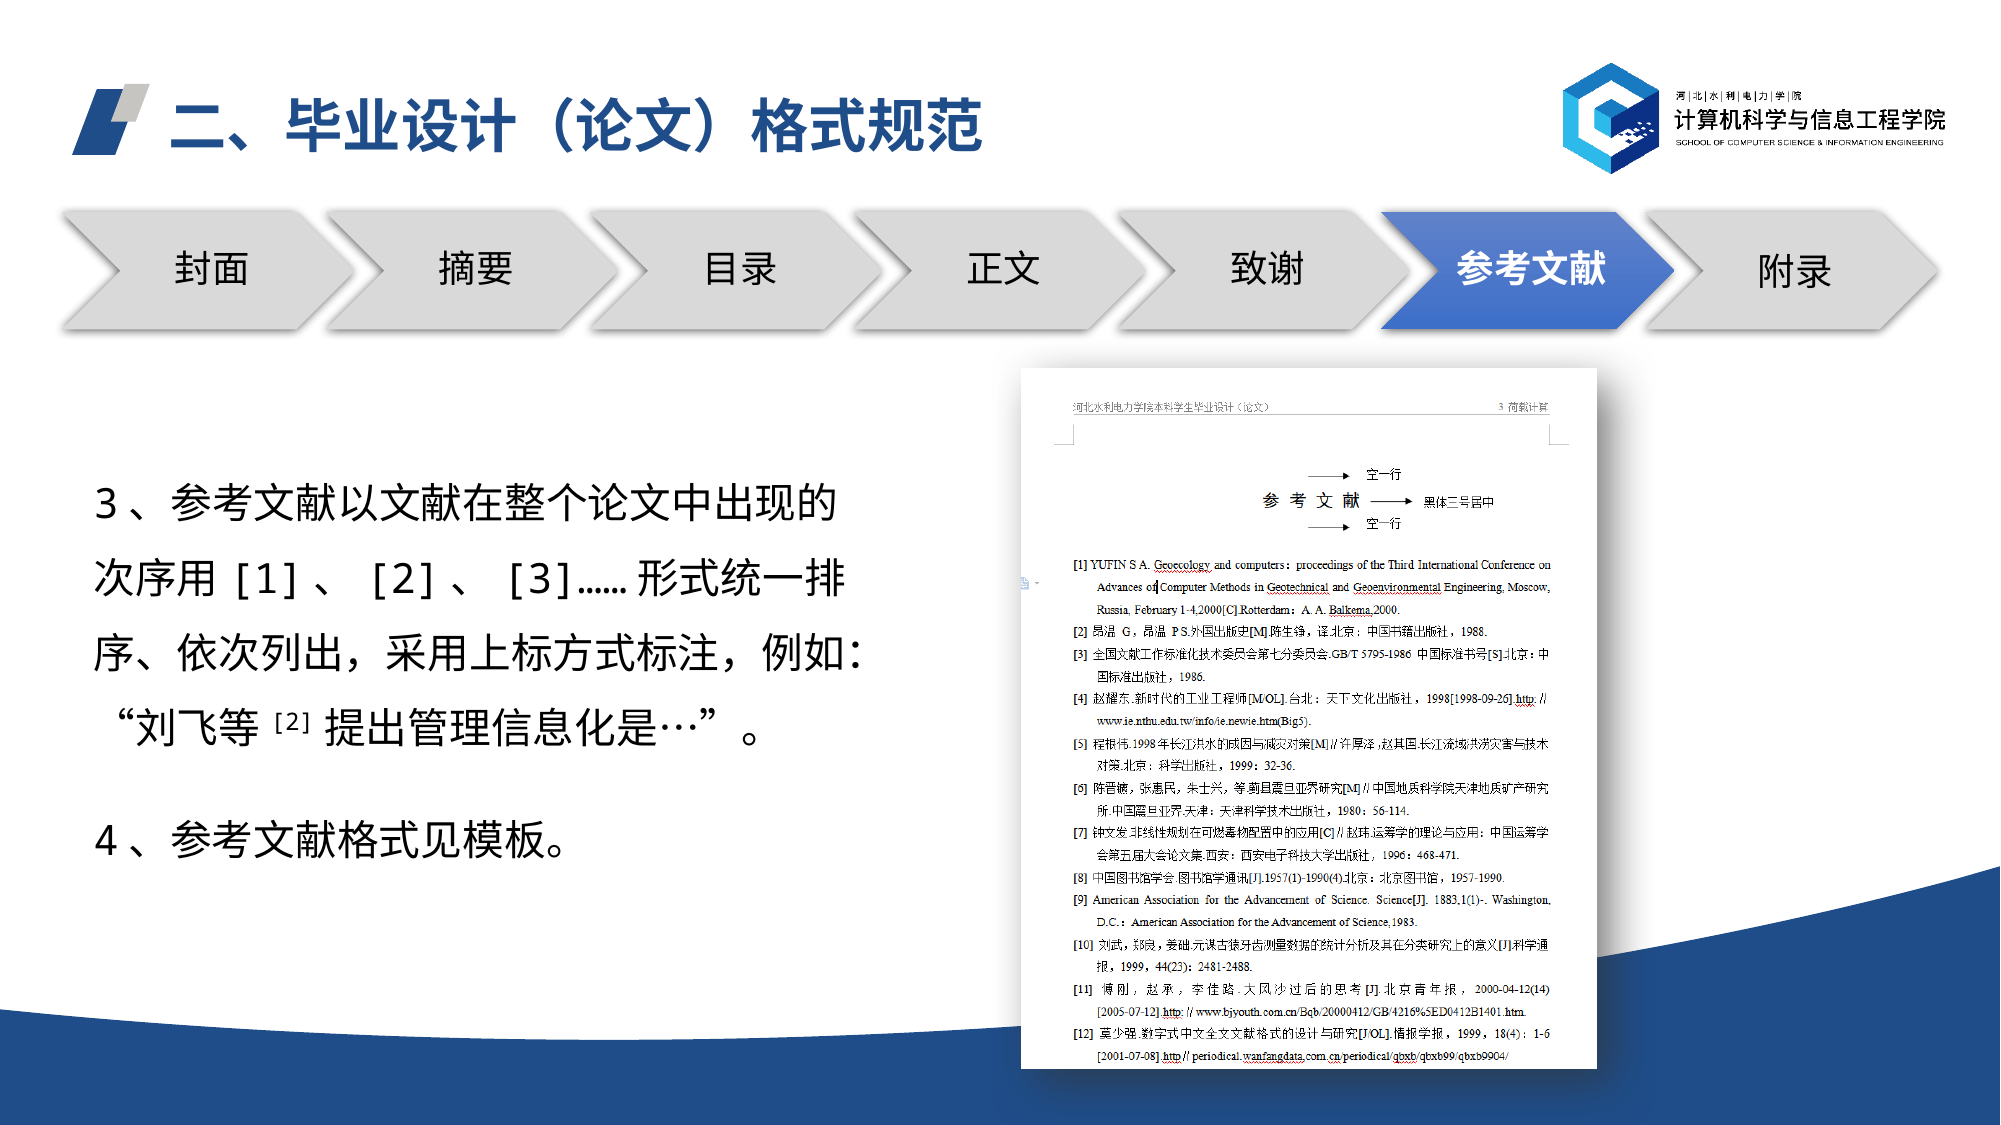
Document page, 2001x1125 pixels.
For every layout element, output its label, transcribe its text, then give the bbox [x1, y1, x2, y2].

picture [1563, 63, 1945, 174]
picture [1021, 368, 1597, 1069]
text_box 3、参考文献以文献在整个论文中出现的次序用[1]、[2]、[3]……形式统一排序、依次列出，采用上标方式标注，例如：“刘飞等[2]提出管理信息化是…”。 [78, 444, 880, 759]
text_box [61, 184, 1939, 357]
text_box 4、参考文献格式见模板。 [78, 781, 766, 872]
title 二、毕业设计（论文）格式规范 [153, 83, 1000, 174]
